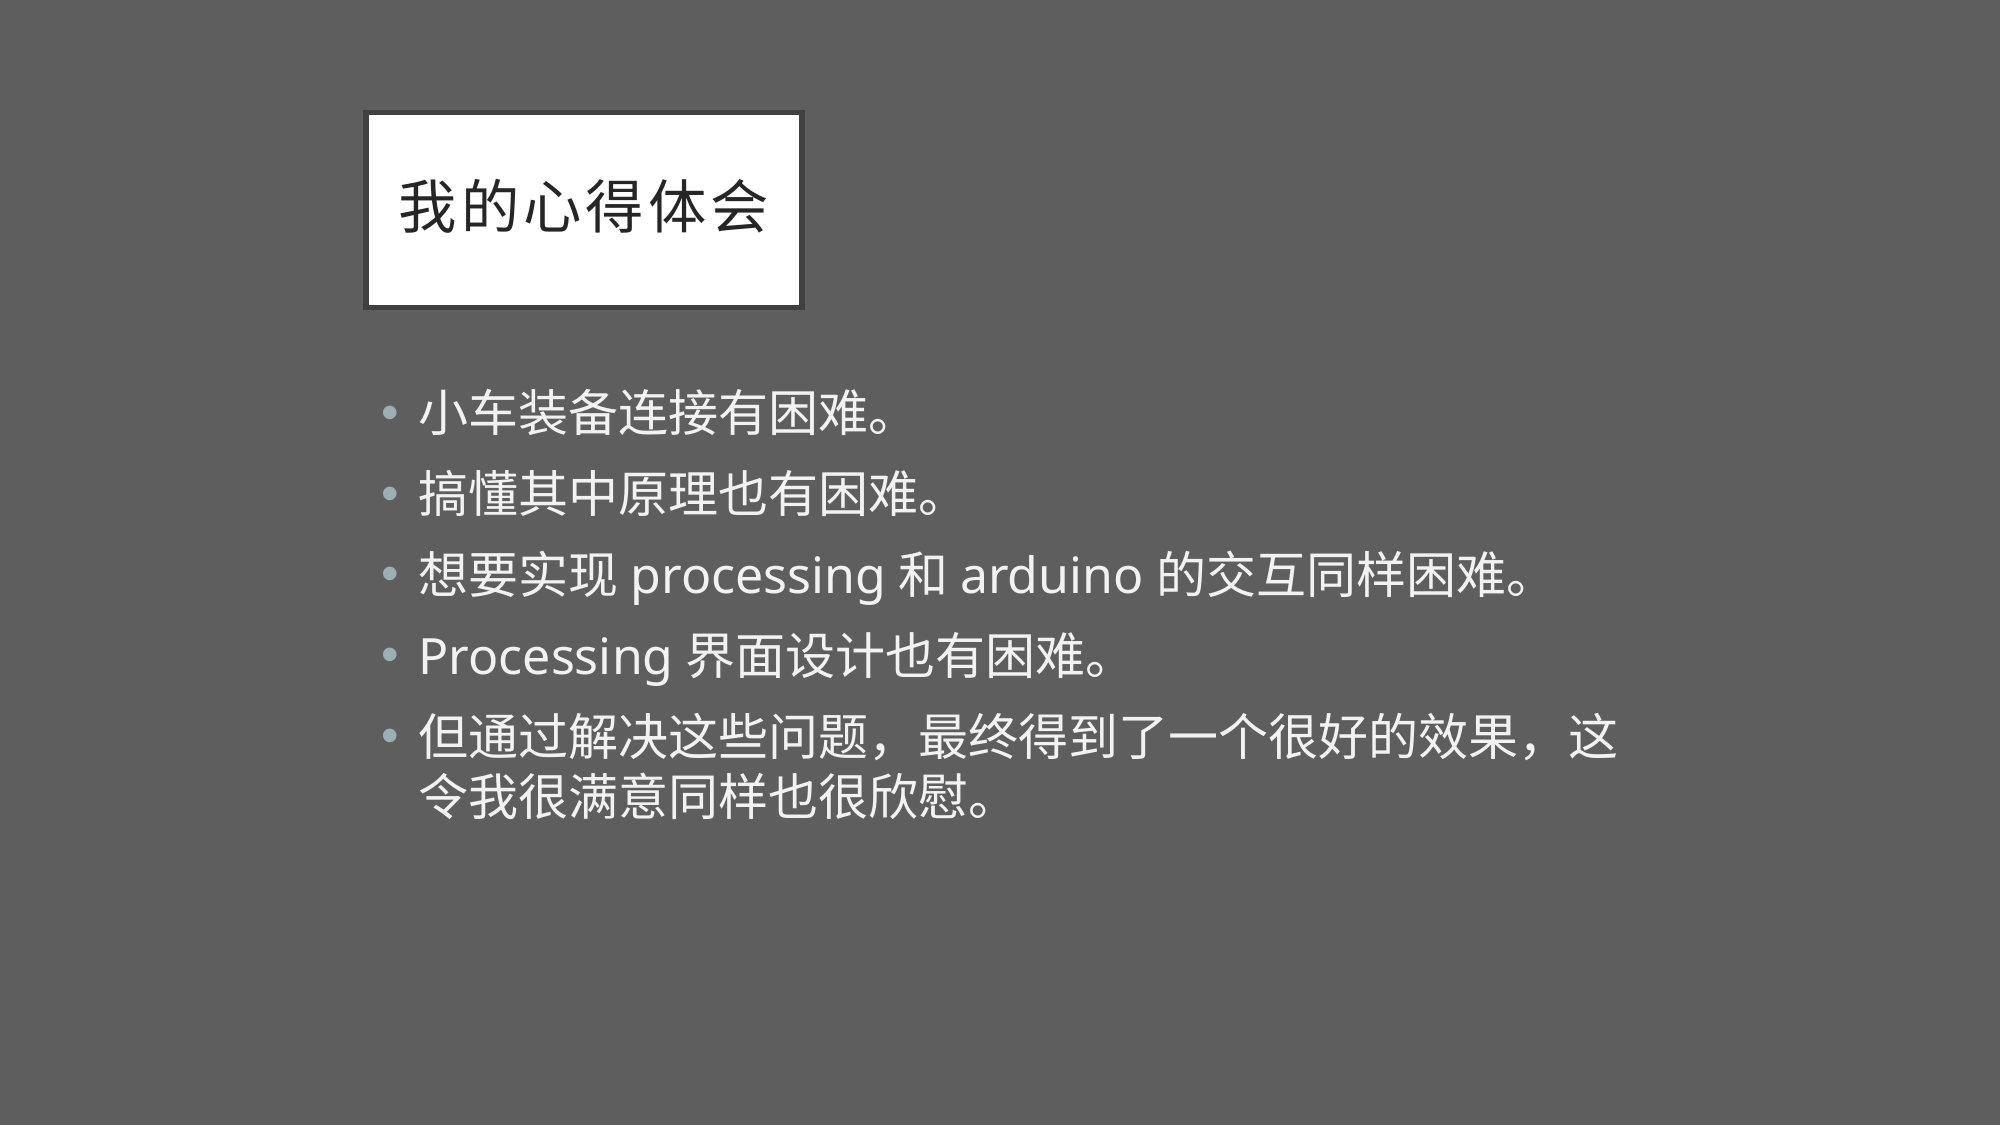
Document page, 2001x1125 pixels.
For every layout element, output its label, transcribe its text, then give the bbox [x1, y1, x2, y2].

title 我的心得体会 [363, 110, 805, 310]
list 小车装备连接有困难。 搞懂其中原理也有困难。 想要实现processing和arduino的交互同样困难。 Processing界面设计也有困难。 但通过解决这些问题，最终得到了一个很好的效果，这令我很满意同样也很欣慰。 [366, 374, 1634, 884]
